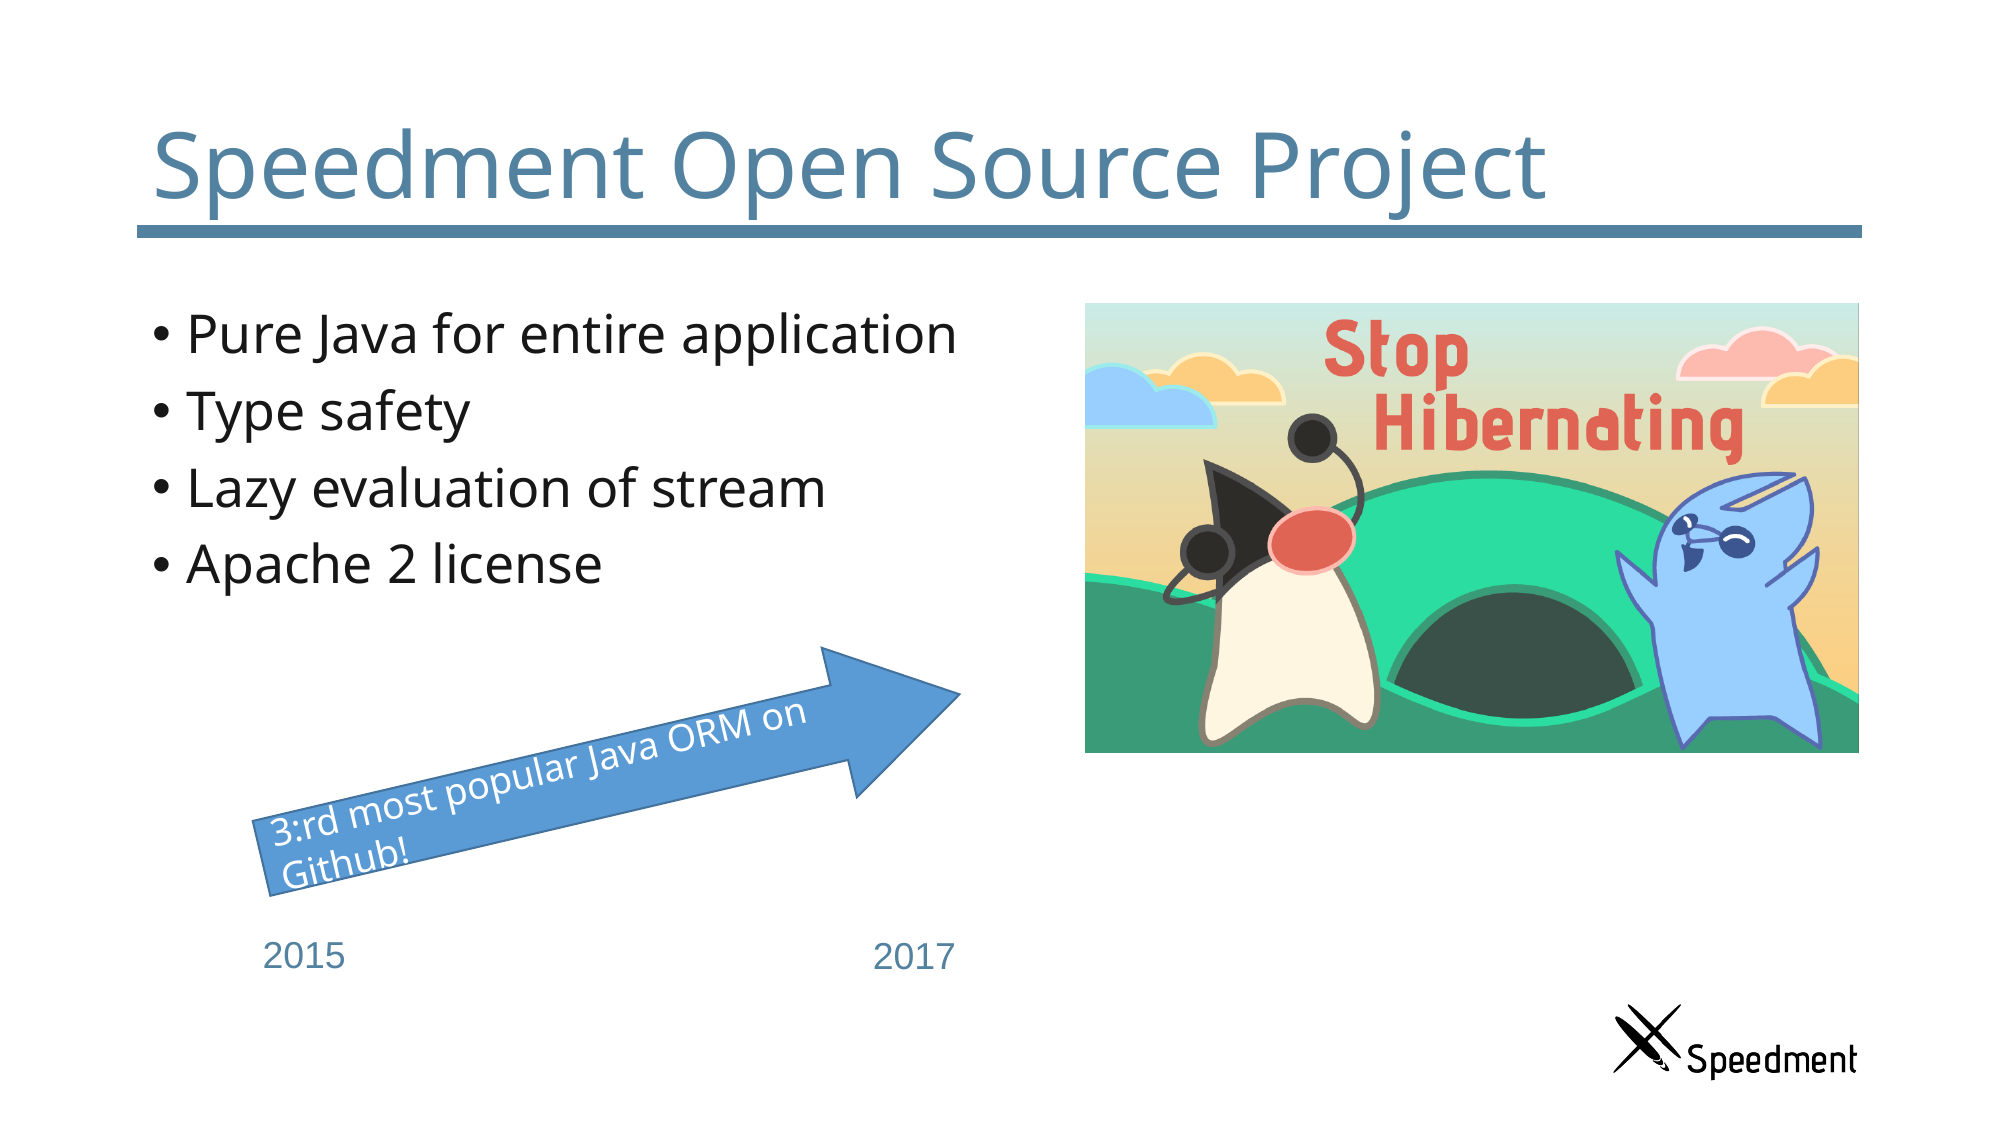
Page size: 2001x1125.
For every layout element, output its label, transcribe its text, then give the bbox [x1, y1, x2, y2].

list Pure Java for entire application Type safety Lazy evaluation of stream Apache 2 license [137, 299, 1000, 634]
picture [1613, 1004, 1858, 1081]
text_box 2015 [247, 923, 437, 983]
text_box 2017 [858, 924, 1048, 985]
text_box 3:rd most popular Java ORM on Github! [251, 646, 962, 897]
picture [1085, 303, 1859, 753]
title Speedment Open Source Project [137, 59, 1863, 278]
